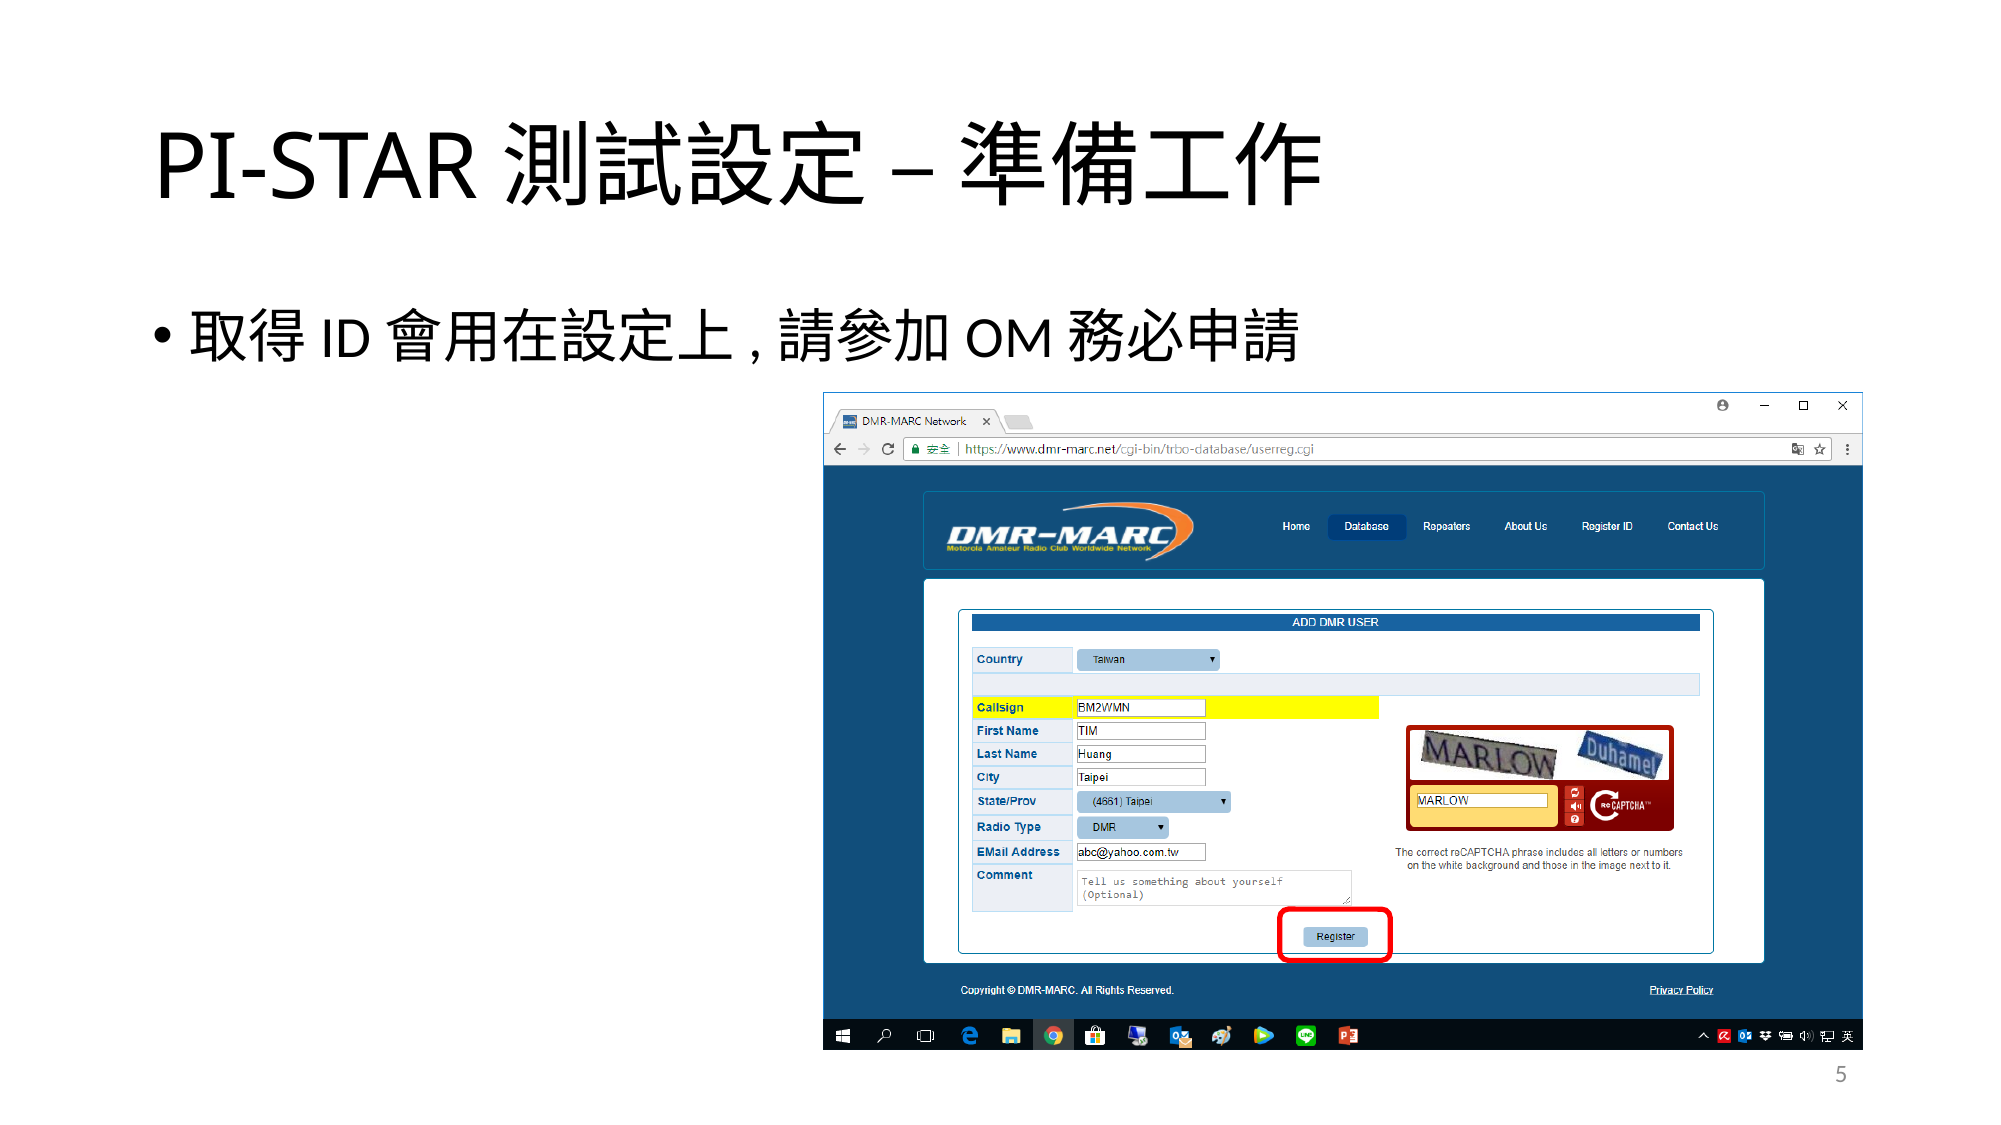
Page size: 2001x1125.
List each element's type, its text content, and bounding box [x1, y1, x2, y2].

picture [823, 392, 1863, 1050]
title PI-STAR測試設定 – 準備工作 [137, 59, 1863, 278]
slide_number 5 [1412, 1050, 1863, 1103]
list 取得ID會用在設定上,請參加OM務必申請 [137, 299, 1863, 1014]
